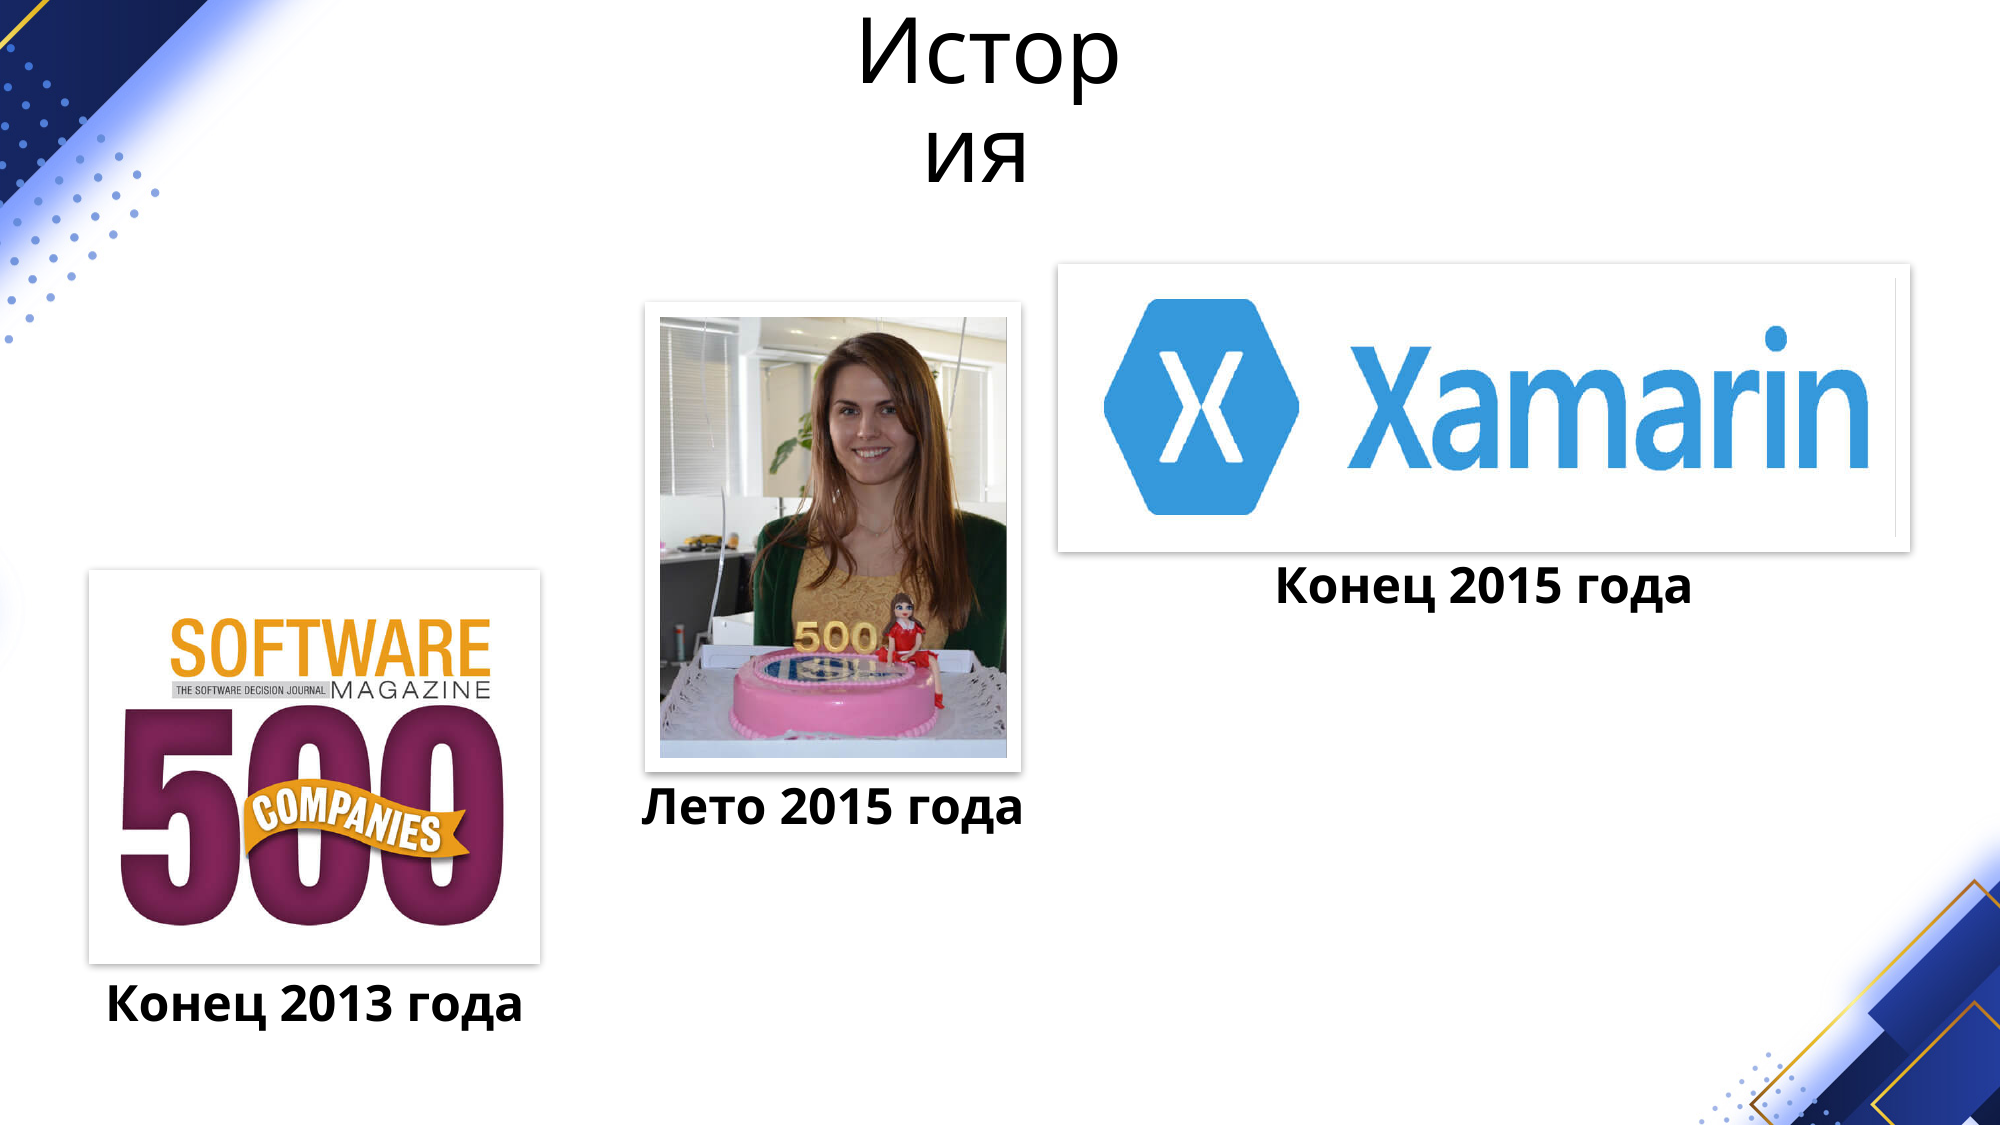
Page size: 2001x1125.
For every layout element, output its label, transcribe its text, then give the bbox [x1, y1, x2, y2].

picture [0, 0, 2000, 1125]
text_box Лето 2015 года [626, 766, 1040, 842]
title История [838, 39, 1139, 168]
text_box Конец 2015 года [1259, 560, 1709, 622]
text_box Конец 2013 года [90, 970, 540, 1040]
